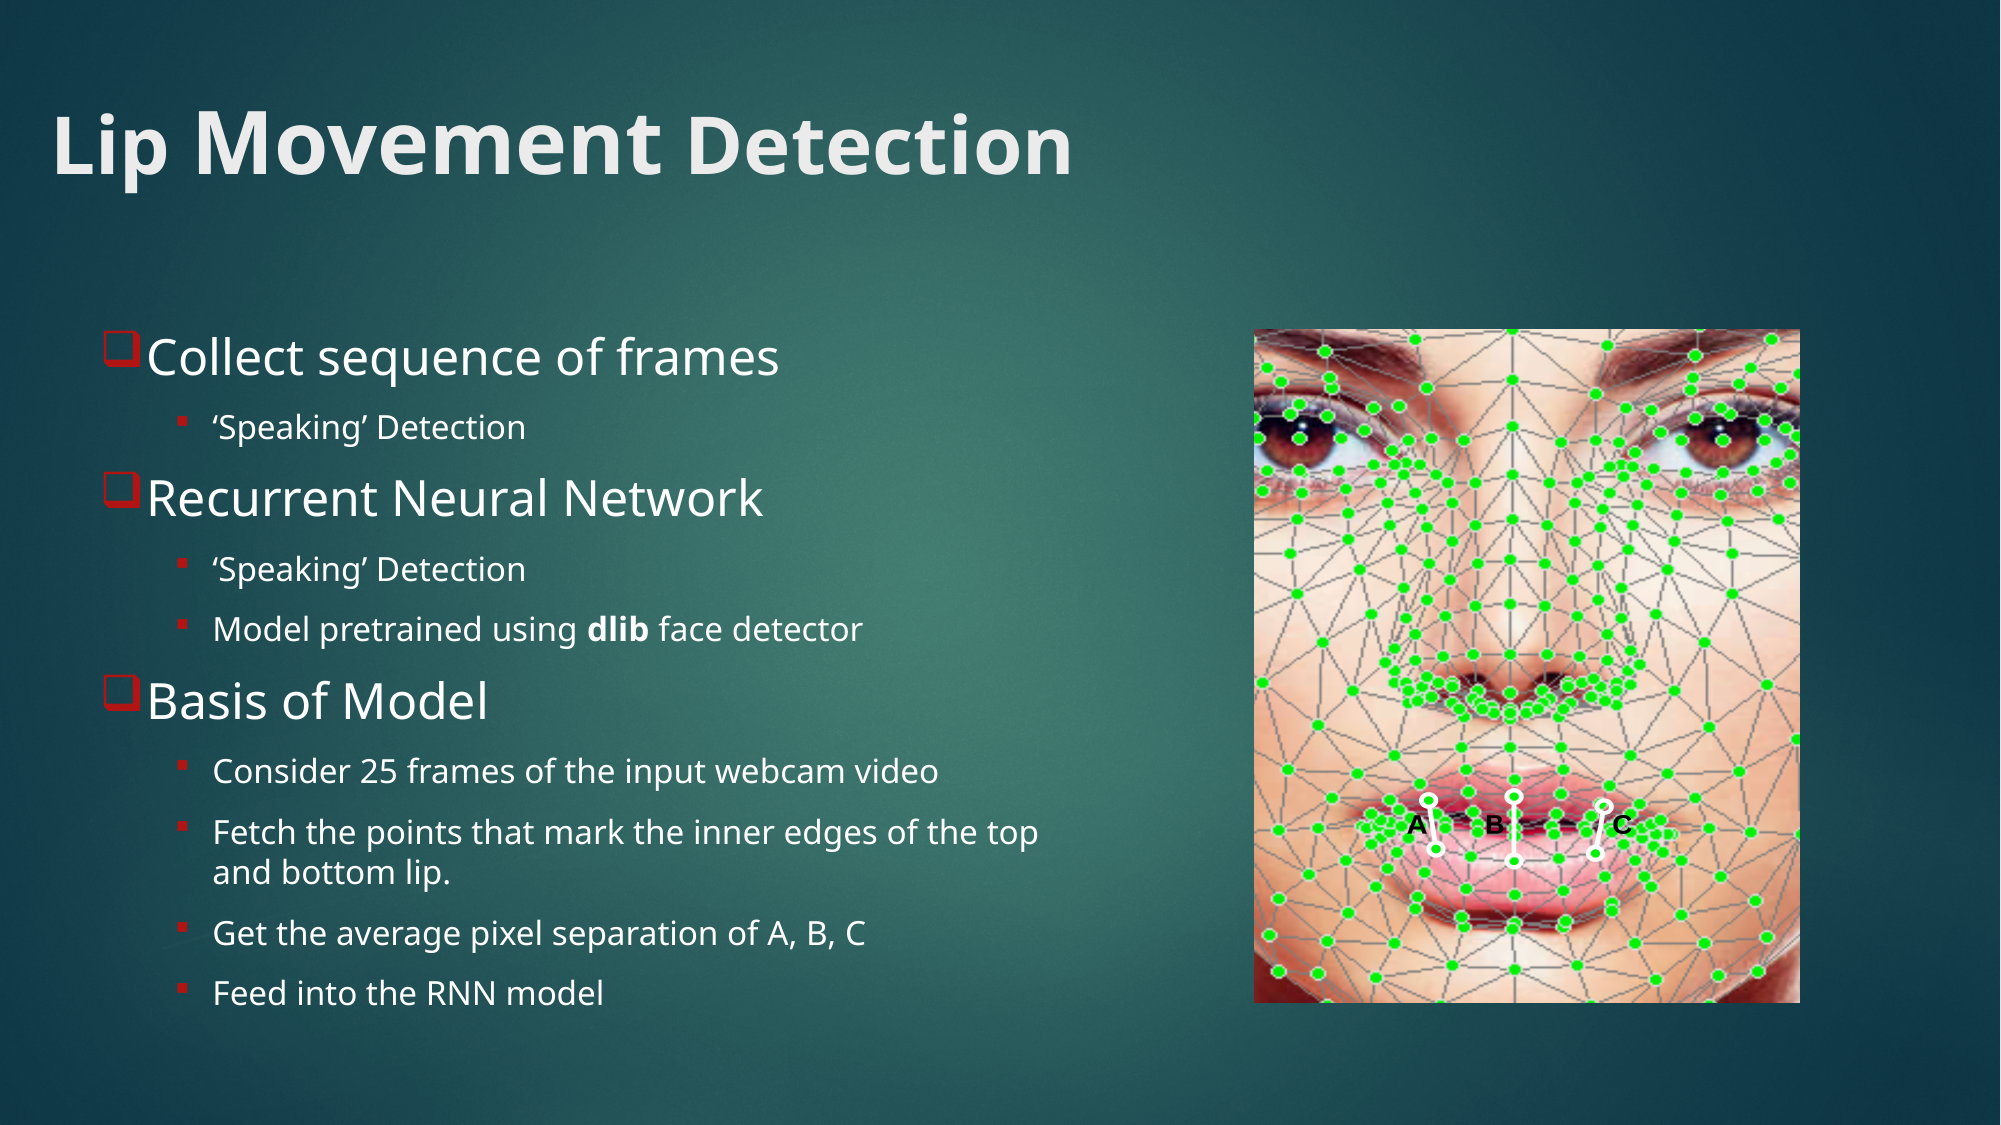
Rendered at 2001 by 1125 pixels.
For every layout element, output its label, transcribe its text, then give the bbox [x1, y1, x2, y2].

text_box Collect sequence of frames ‘Speaking’ Detection Recurrent Neural Network ‘Speaking’ Detection Model pretrained using dlib face detector Basis of Model Consider 25 frames of the input webcam video Fetch the points that mark the inner edges of the top and bottom lip. Get the average pixel separation of A, B, C Feed into the RNN model [10, 317, 1118, 644]
picture [1254, 329, 1801, 1003]
title Lip Movement Detection [35, 79, 1114, 290]
